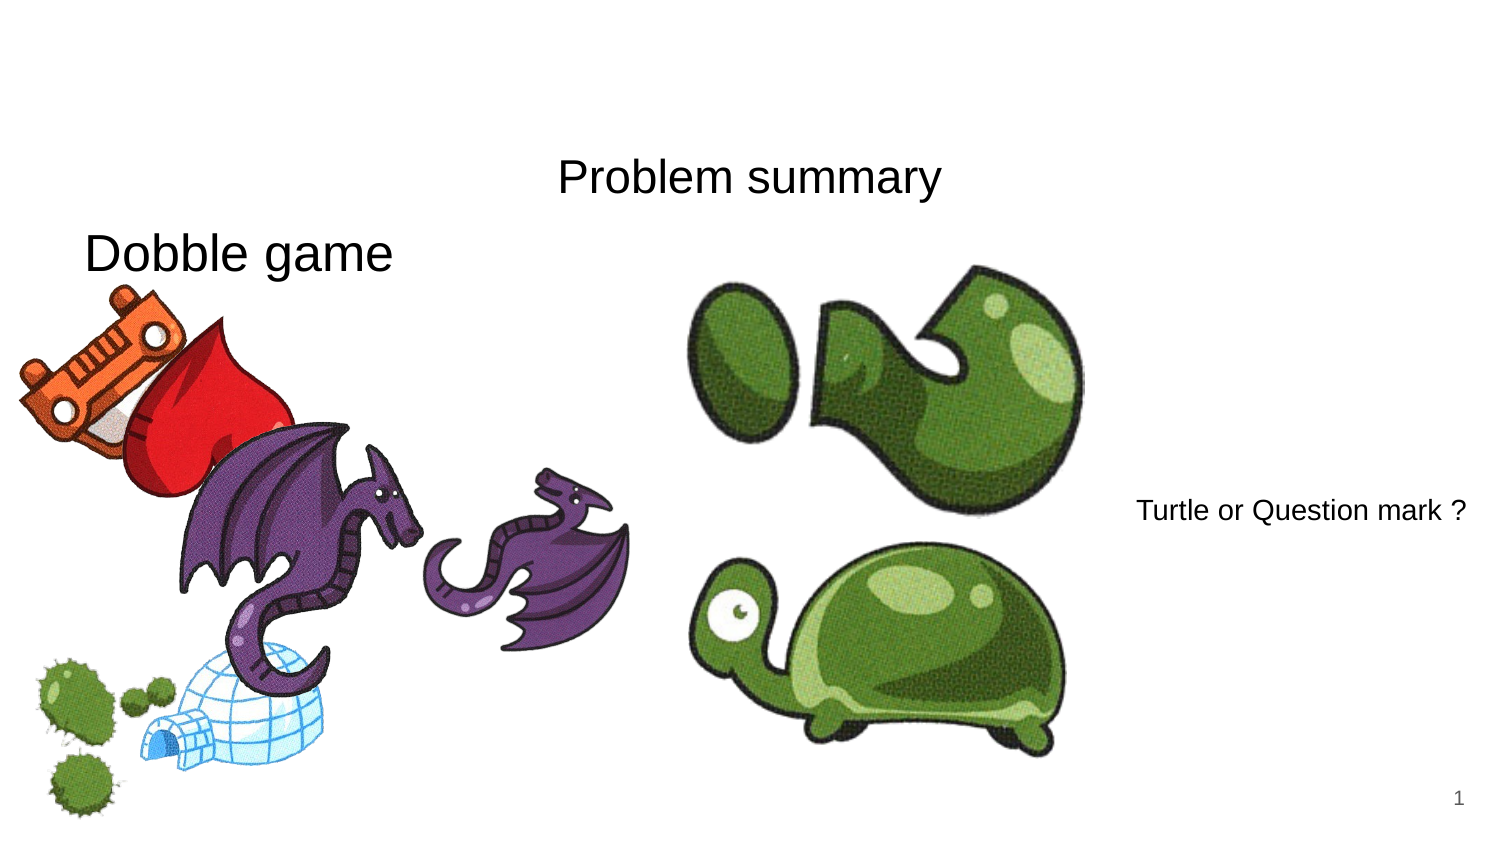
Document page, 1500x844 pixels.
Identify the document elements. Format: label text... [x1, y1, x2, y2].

text_box Dobble game [69, 203, 533, 297]
slide_number ‹#› [1389, 764, 1480, 830]
text_box Turtle or Question mark ? [1121, 476, 1491, 541]
picture [18, 284, 630, 821]
picture [686, 264, 1085, 519]
title Problem summary [51, 17, 1449, 219]
picture [688, 541, 1067, 760]
